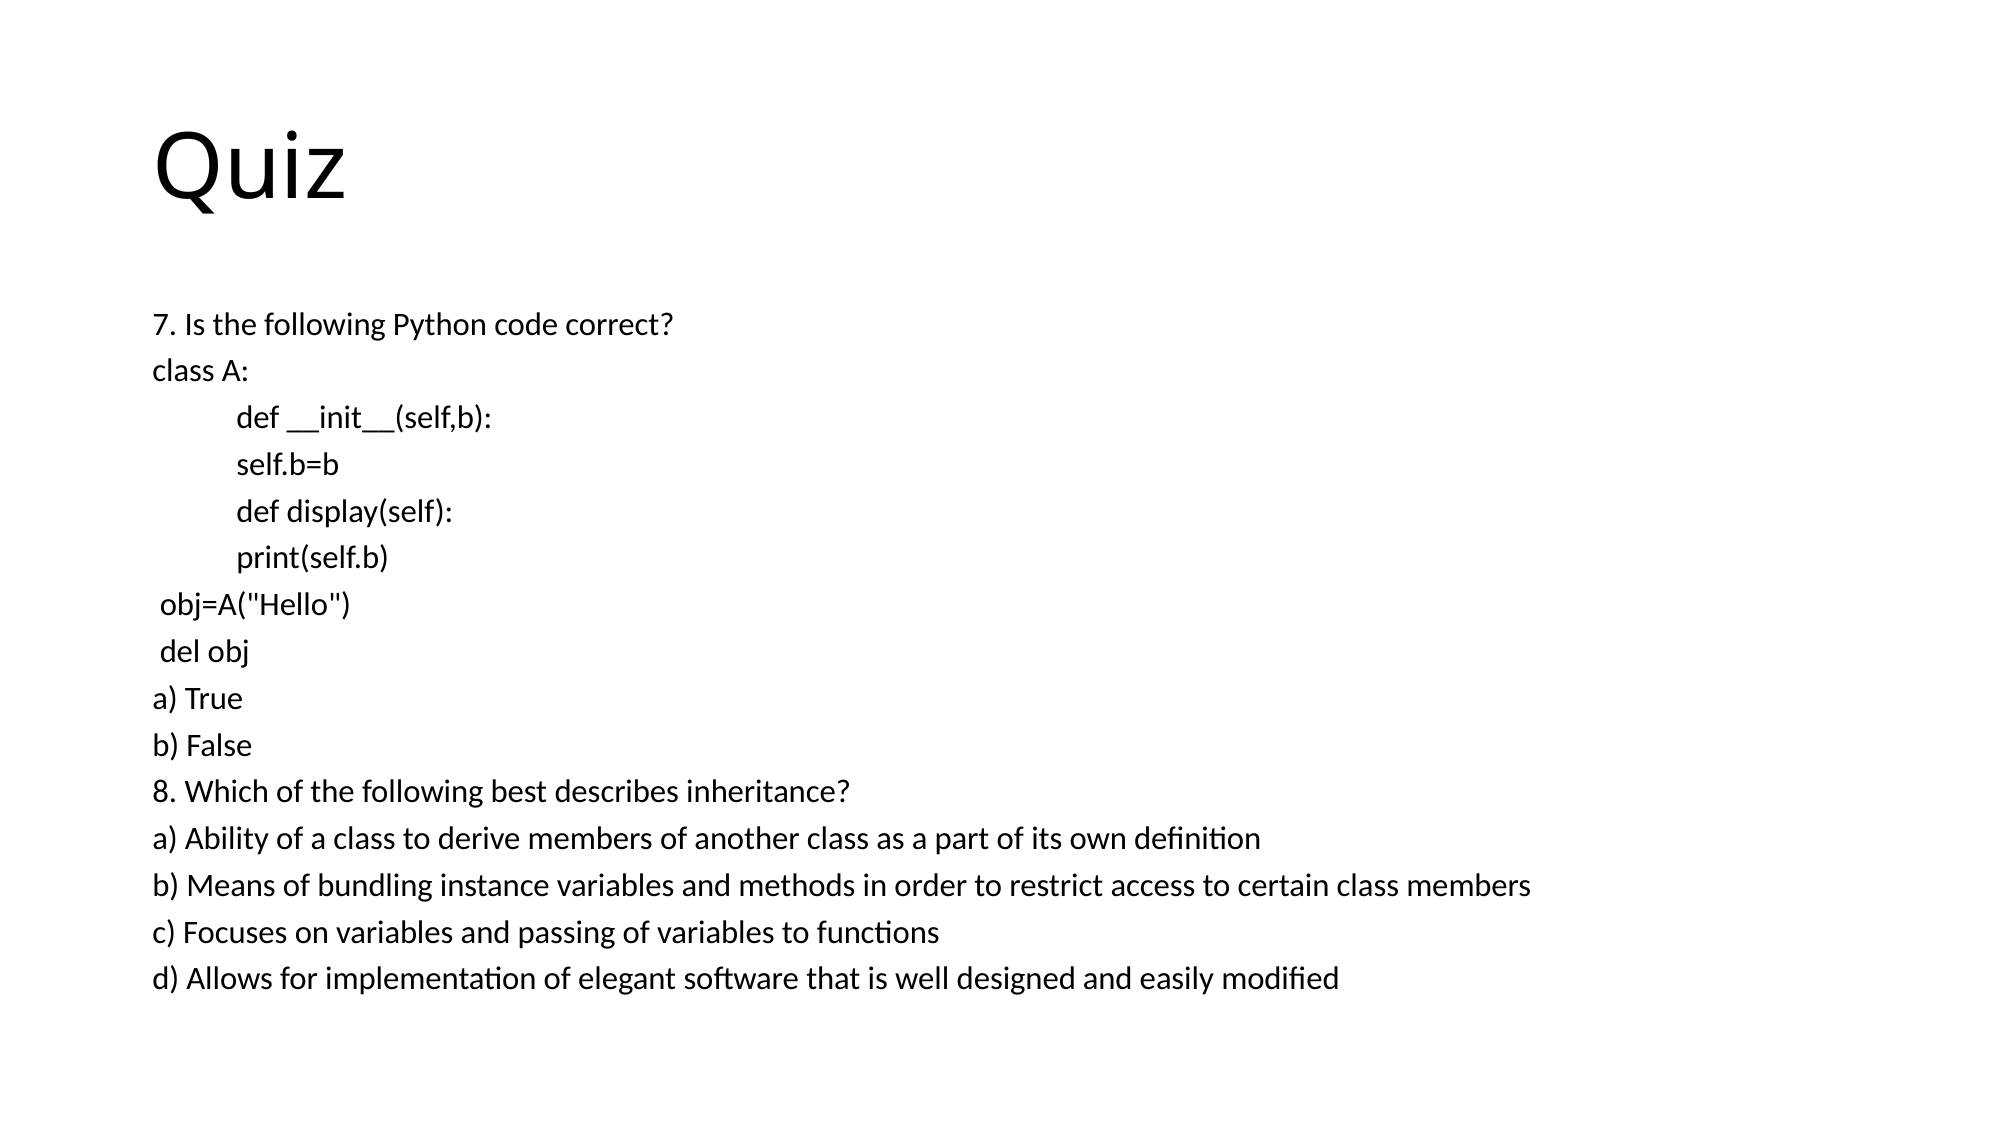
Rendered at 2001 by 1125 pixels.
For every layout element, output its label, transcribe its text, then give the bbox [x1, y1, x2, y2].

list 7. Is the following Python code correct? class A: def __init__(self,b): self.b=b def display(self): print(self.b) obj=A("Hello") del obj a) True b) False 8. Which of the following best describes inheritance? a) Ability of a class to derive members of another class as a part of its own definition b) Means of bundling instance variables and methods in order to restrict access to certain class members c) Focuses on variables and passing of variables to functions d) Allows for implementation of elegant software that is well designed and easily modified [137, 299, 1863, 1014]
title Quiz [137, 59, 1863, 278]
